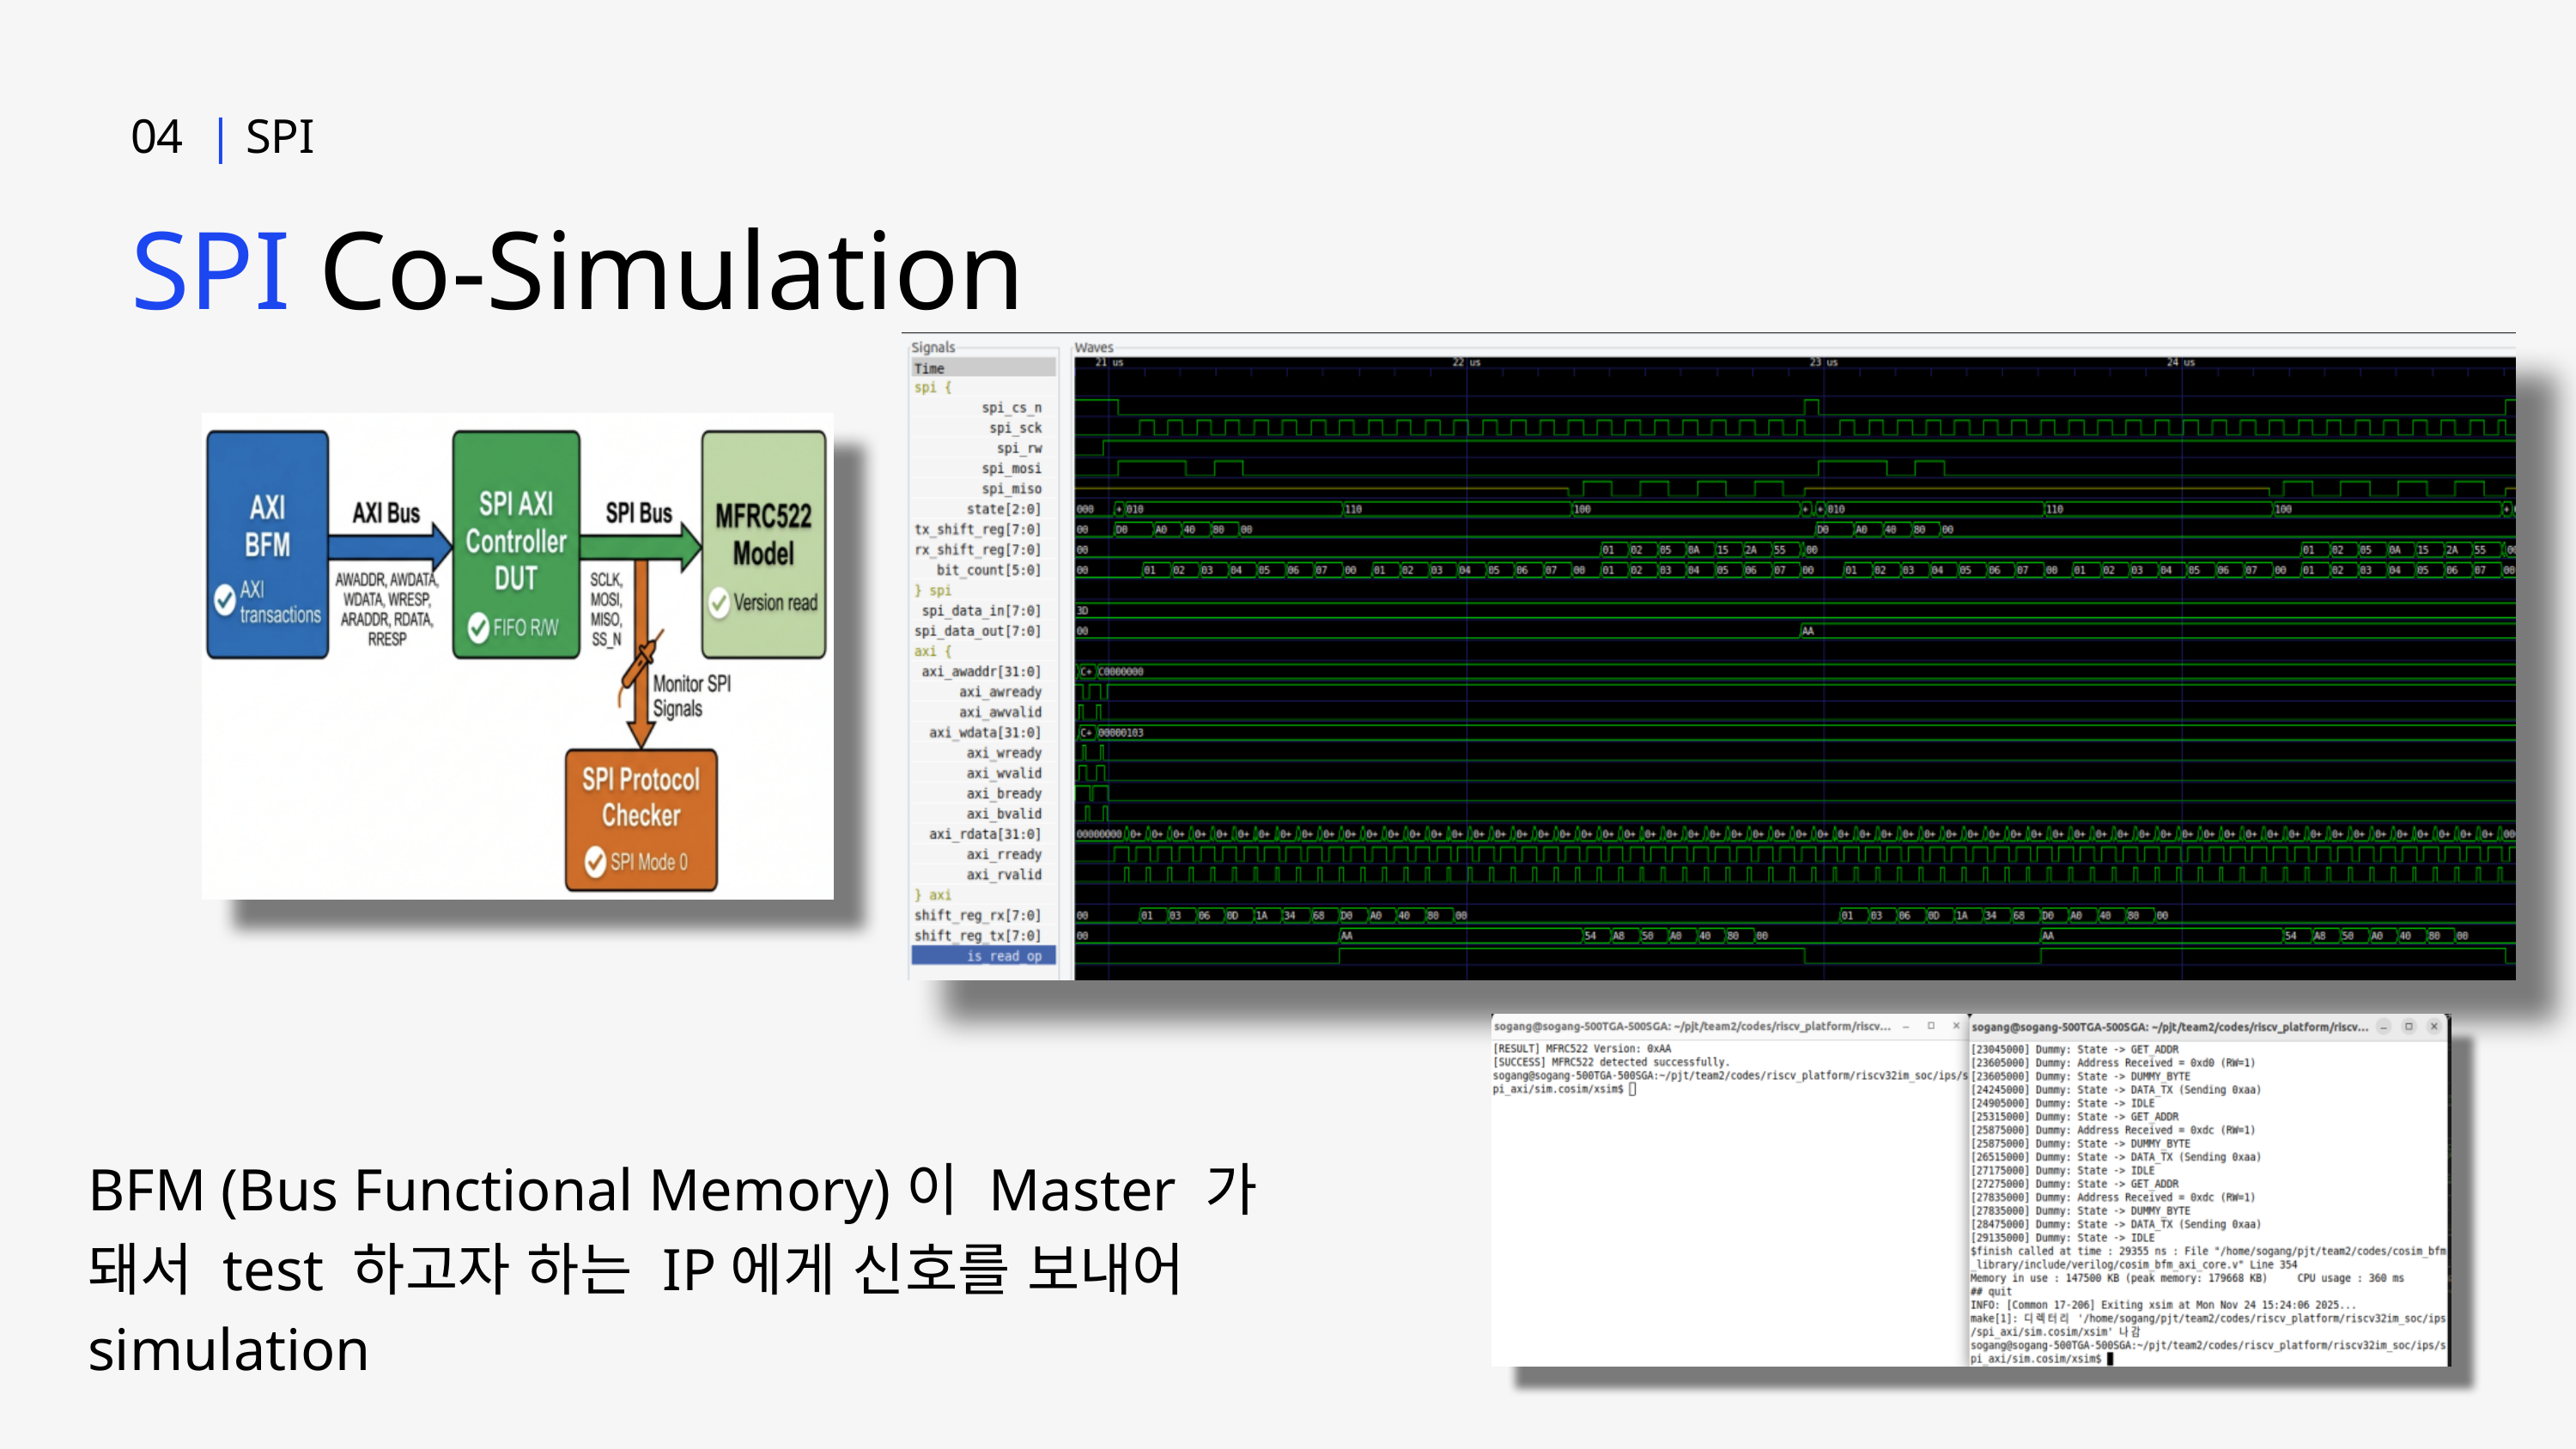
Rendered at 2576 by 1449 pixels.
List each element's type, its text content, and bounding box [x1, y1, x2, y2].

picture [1492, 1013, 2451, 1367]
picture [202, 412, 835, 900]
text_box SPI Co-Simulation [131, 180, 1235, 331]
text_box 04 | SPI [131, 98, 947, 163]
picture [901, 332, 2516, 980]
text_box BFM (Bus Functional Memory)이 Master 가 돼서 test 하고자 하는 IP에게 신호를 보내어 simulation [88, 1143, 1301, 1302]
